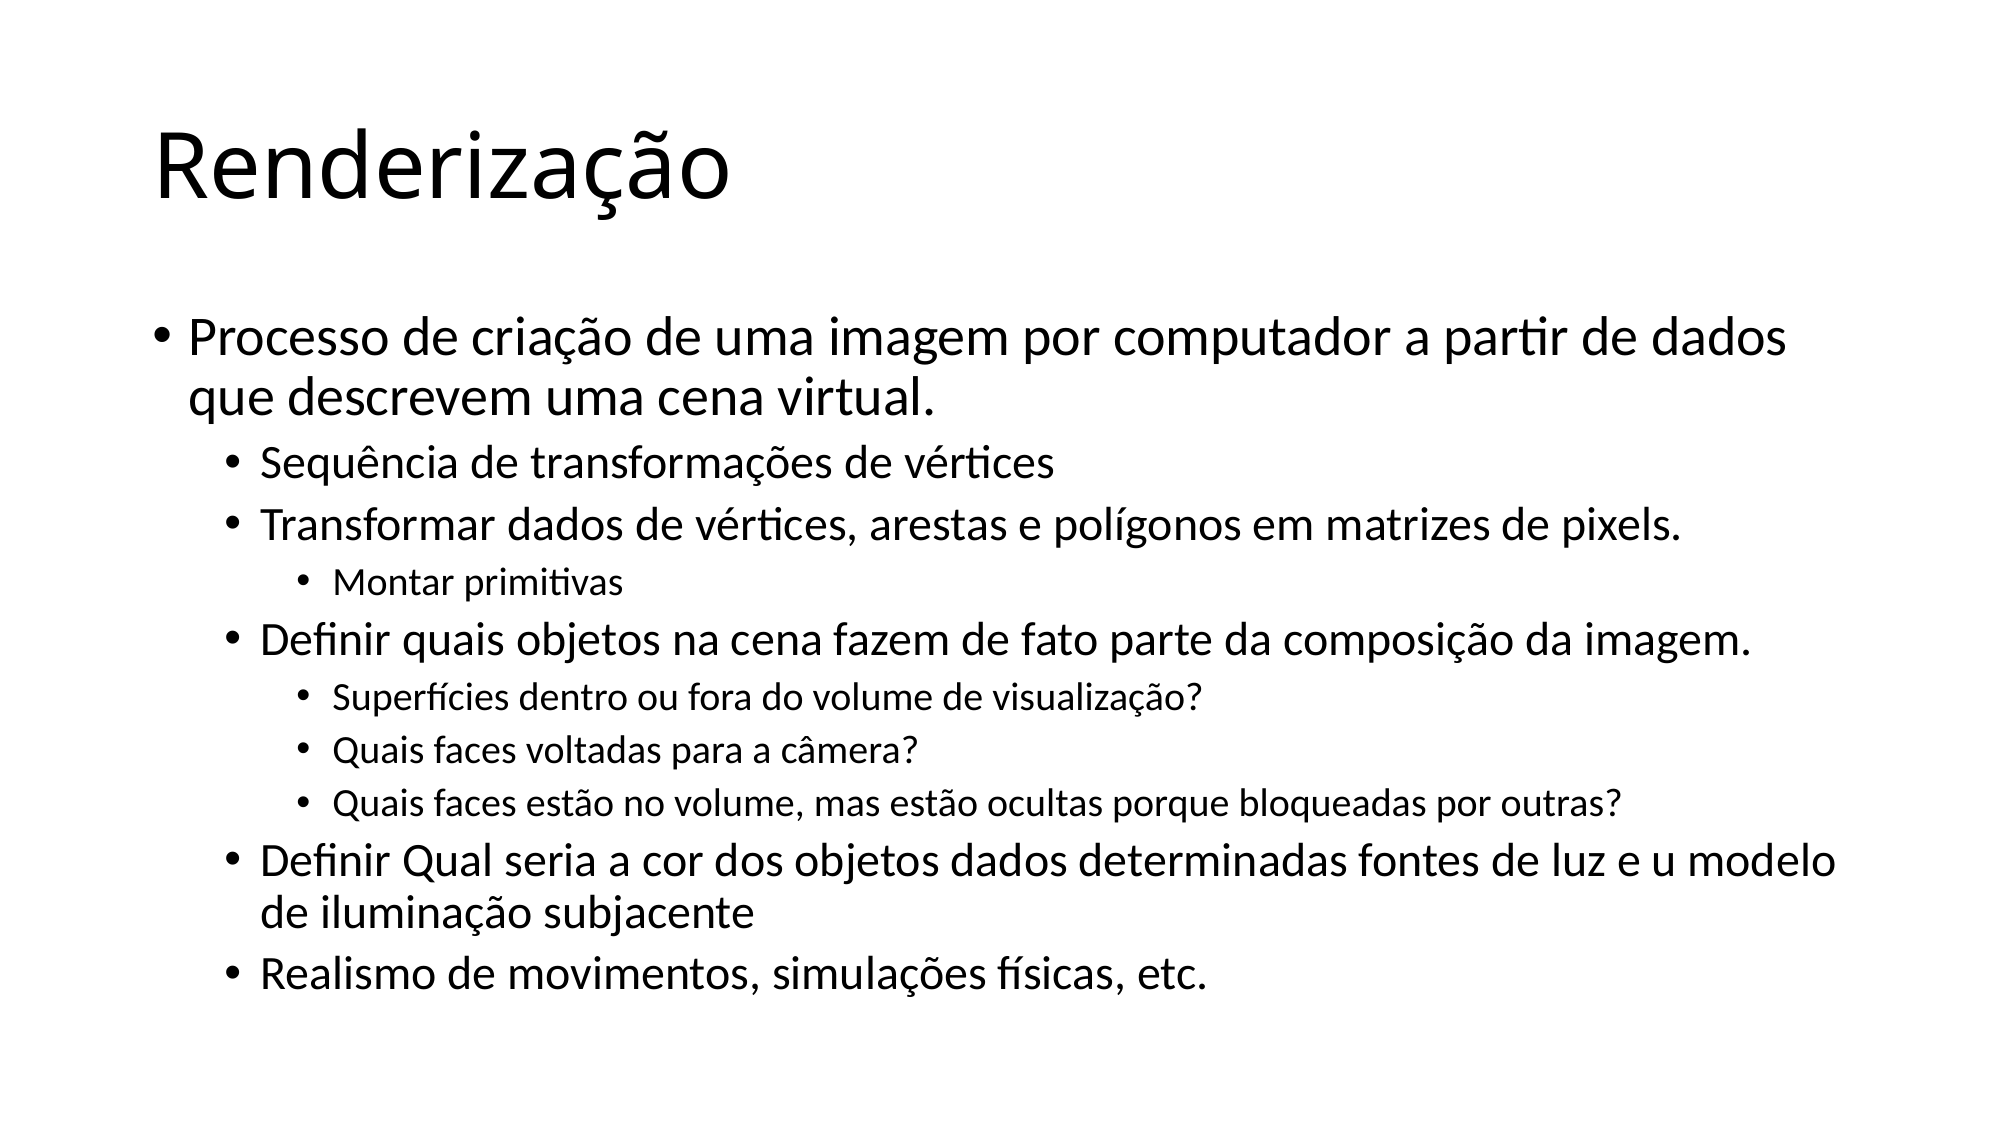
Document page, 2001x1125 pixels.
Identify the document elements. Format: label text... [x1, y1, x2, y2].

list Processo de criação de uma imagem por computador a partir de dados que descrevem uma cena virtual. Sequência de transformações de vértices Transformar dados de vértices, arestas e polígonos em matrizes de pixels. Montar primitivas Definir quais objetos na cena fazem de fato parte da composição da imagem. Superfícies dentro ou fora do volume de visualização? Quais faces voltadas para a câmera? Quais faces estão no volume, mas estão ocultas porque bloqueadas por outras? Definir Qual seria a cor dos objetos dados determinadas fontes de luz e u modelo de iluminação subjacente Realismo de movimentos, simulações físicas, etc. [137, 299, 1863, 1014]
title Renderização [137, 59, 1863, 278]
